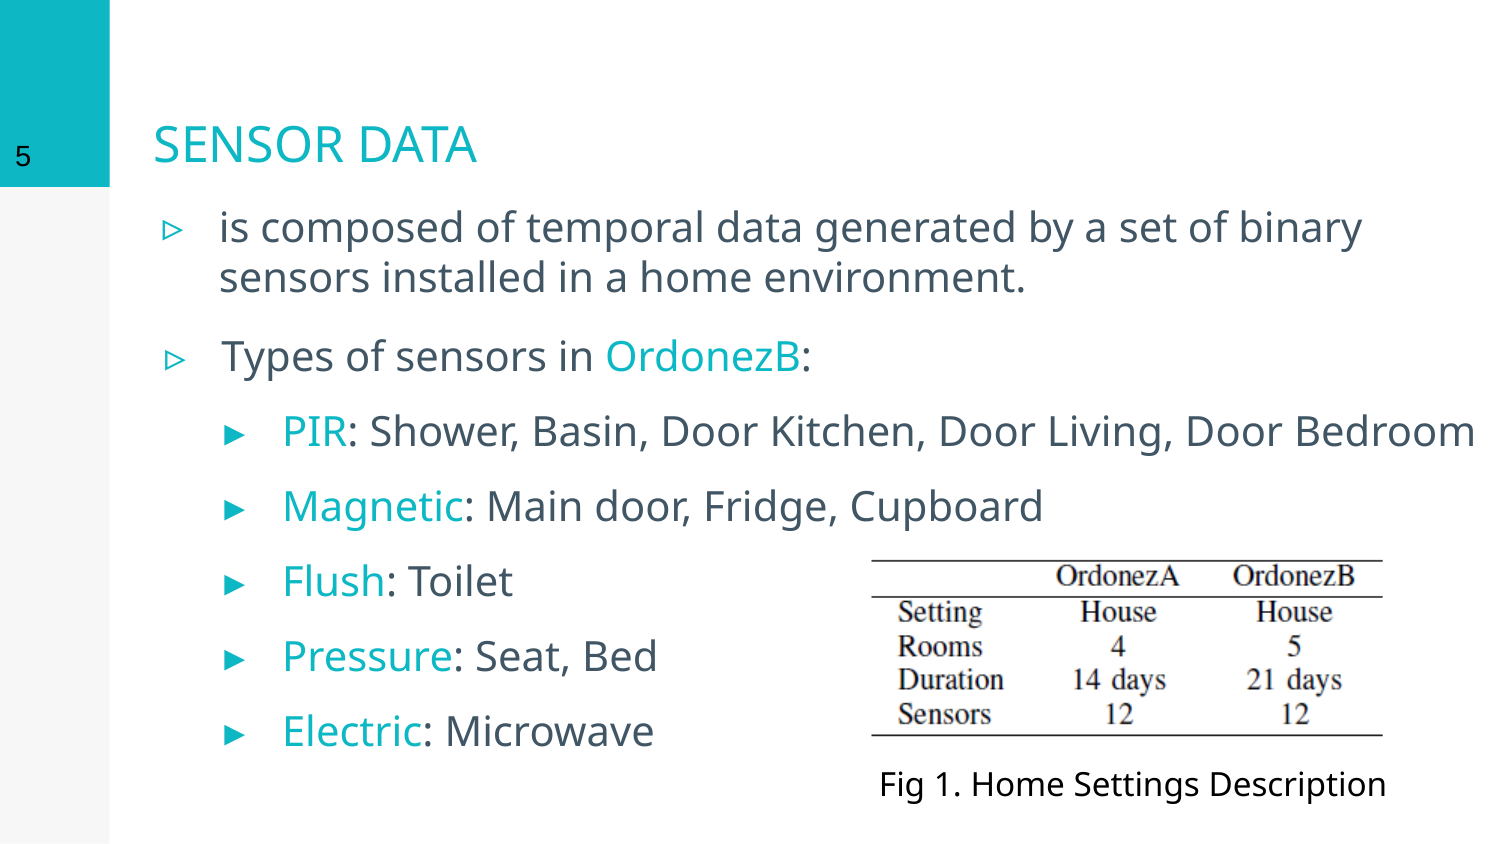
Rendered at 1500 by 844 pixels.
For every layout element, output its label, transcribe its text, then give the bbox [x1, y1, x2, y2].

text_box Types of sensors in OrdonezB: PIR: Shower, Basin, Door Kitchen, Door Living, Door Bedroom Magnetic: Main door, Fridge, Cupboard Flush: Toilet Pressure: Seat, Bed Electric: Microwave [150, 315, 1500, 729]
list is composed of temporal data generated by a set of binary sensors installed in a home environment. [147, 185, 1424, 328]
text_box Fig 1. Home Settings Description [864, 786, 1403, 811]
slide_number 5 [0, 0, 110, 187]
title SENSOR DATA [138, 0, 722, 188]
picture [856, 539, 1429, 779]
